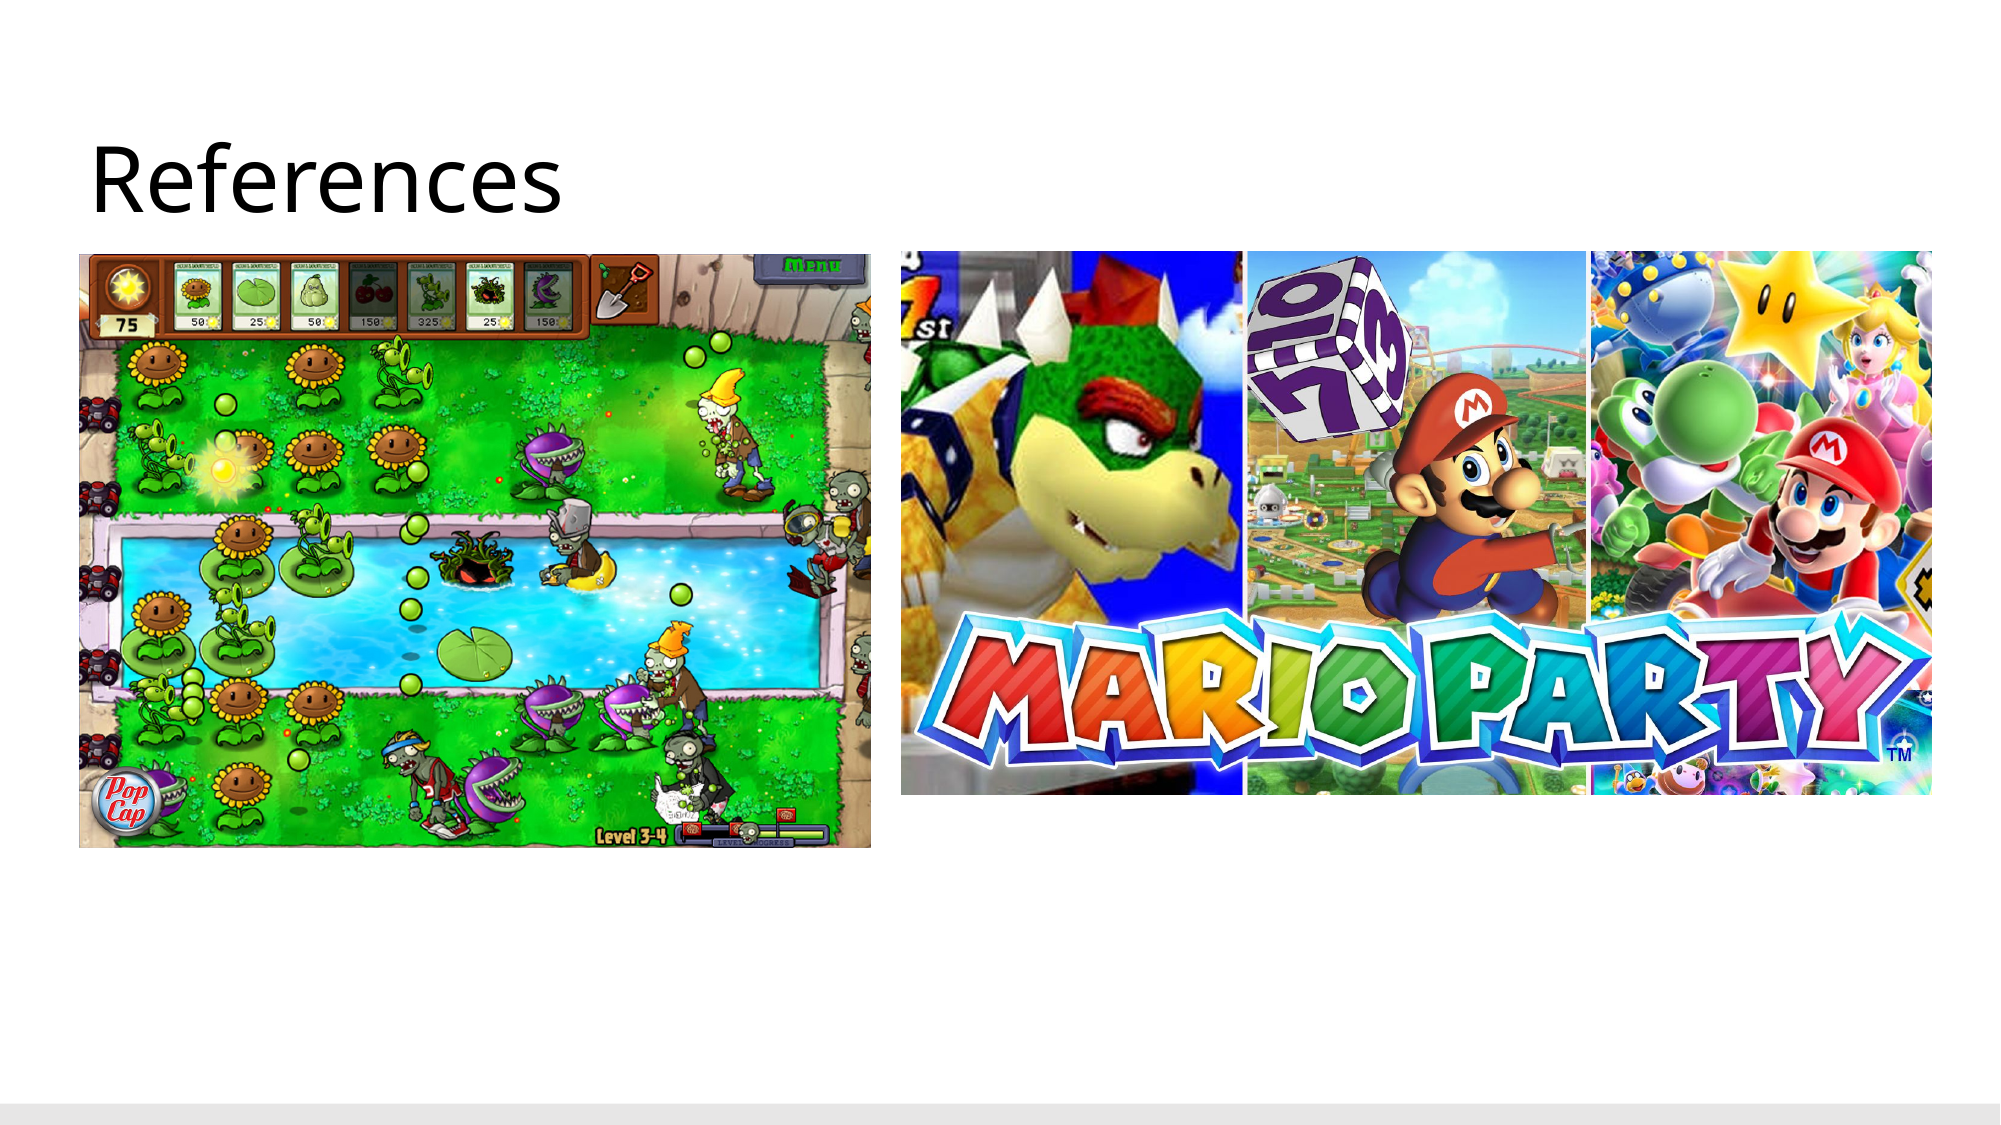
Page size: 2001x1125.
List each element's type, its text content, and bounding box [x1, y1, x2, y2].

picture [79, 254, 871, 848]
picture [901, 251, 1932, 795]
title References [68, 69, 1932, 251]
